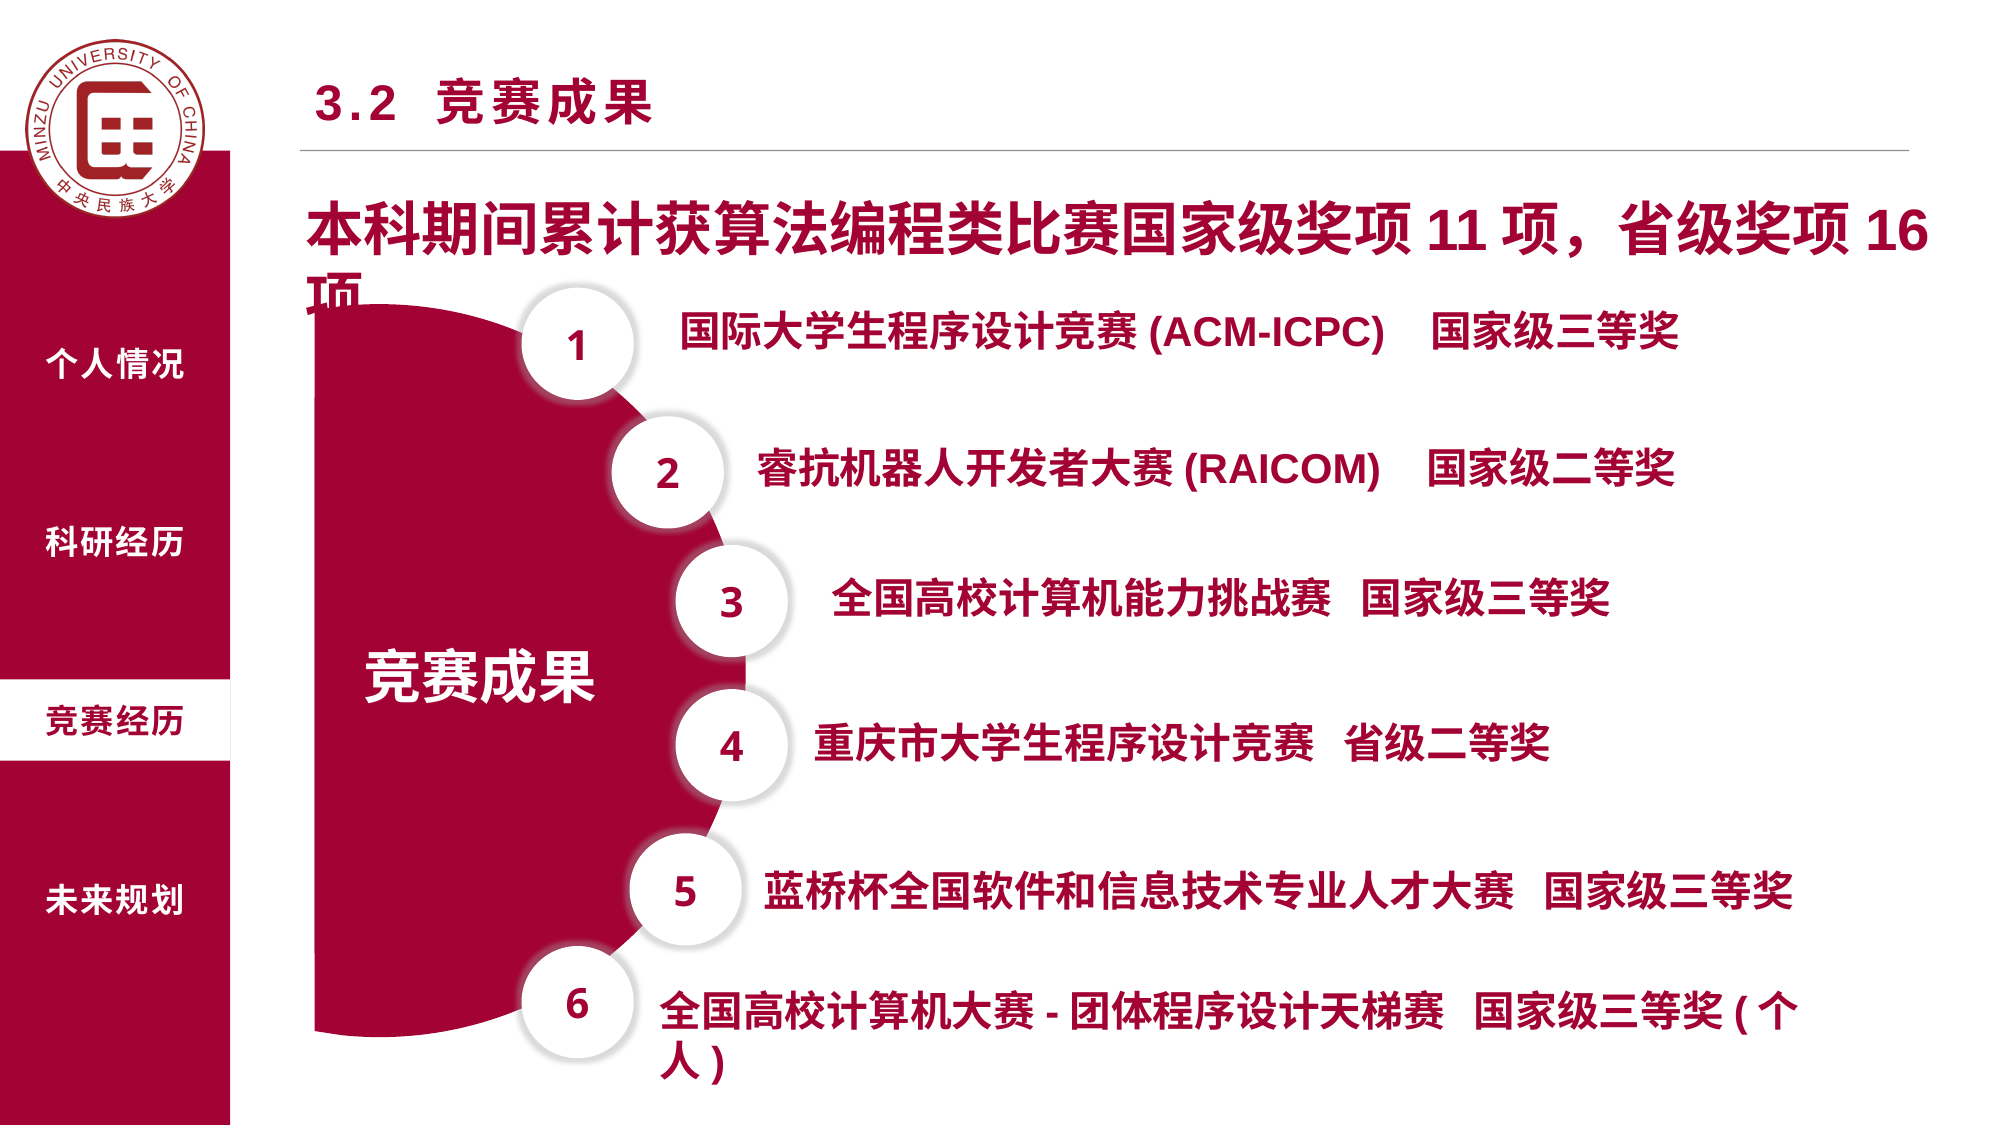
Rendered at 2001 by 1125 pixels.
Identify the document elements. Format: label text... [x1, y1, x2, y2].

text_box 5 [628, 832, 743, 947]
text_box 竞赛经历 [0, 679, 231, 761]
text_box 4 [674, 688, 789, 803]
text_box 本科期间累计获算法编程类比赛国家级奖项11项，省级奖项16项 [290, 184, 1991, 340]
picture [25, 39, 205, 219]
text_box 全国高校计算机大赛-团体程序设计天梯赛 国家级三等奖(个人) [644, 977, 1874, 1093]
text_box 6 [520, 944, 635, 1060]
text_box 个人情况 [0, 321, 231, 404]
text_box [0, 149, 231, 321]
text_box 竞赛成果 [348, 632, 612, 718]
text_box 未来规划 [0, 857, 230, 940]
text_box 重庆市大学生程序设计竞赛 省级二等奖 [798, 709, 1829, 775]
text_box 全国高校计算机能力挑战赛 国家级三等奖 [787, 564, 1818, 629]
text_box 睿抗机器人开发者大赛(RAICOM) 国家级二等奖 [741, 434, 1830, 500]
text_box 科研经历 [0, 500, 230, 583]
text_box 2 [610, 415, 725, 530]
text_box [0, 404, 231, 679]
text_box 蓝桥杯全国软件和信息技术专业人才大赛 国家级三等奖 [748, 857, 1827, 922]
text_box 3.2 竞赛成果 [299, 62, 2000, 138]
text_box 3 [674, 543, 787, 659]
text_box [0, 761, 231, 1125]
text_box 1 [520, 340, 635, 401]
text_box 国际大学生程序设计竞赛(ACM-ICPC) 国家级三等奖 [664, 340, 1787, 362]
text_box [313, 340, 747, 1039]
